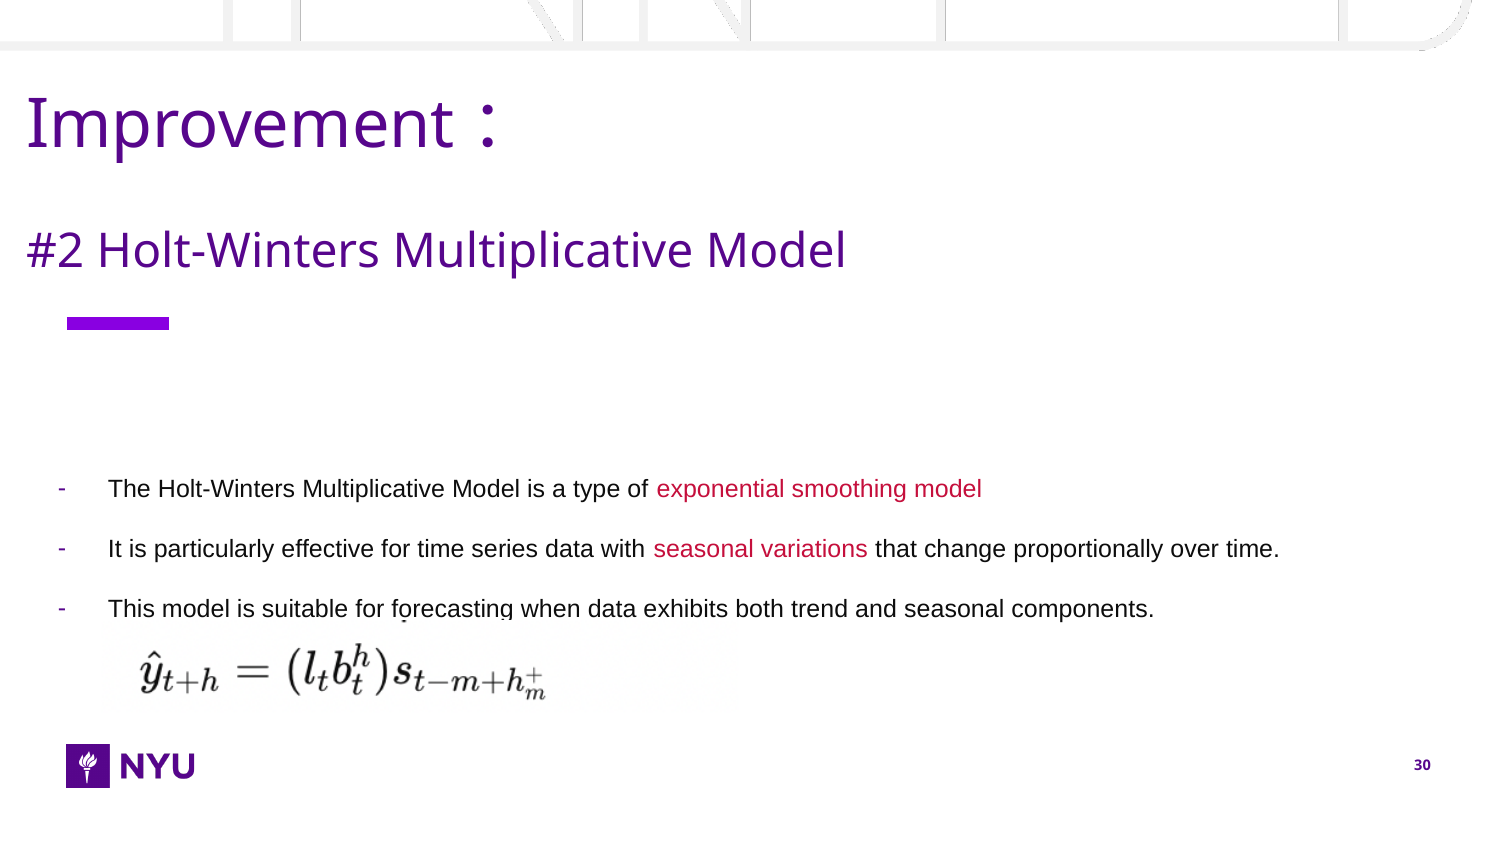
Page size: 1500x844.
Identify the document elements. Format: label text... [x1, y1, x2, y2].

picture [66, 744, 195, 788]
title Improvement： #2 Holt-Winters Multiplicative Model [11, 76, 1500, 264]
picture [0, 0, 1496, 51]
list The Holt-Winters Multiplicative Model is a type of exponential smoothing model It is particularly effective for time series data with seasonal variations that change proportionally over time. This model is suitable for forecasting when data exhibits both trend and seasonal components. [17, 289, 1401, 688]
picture [100, 619, 739, 713]
